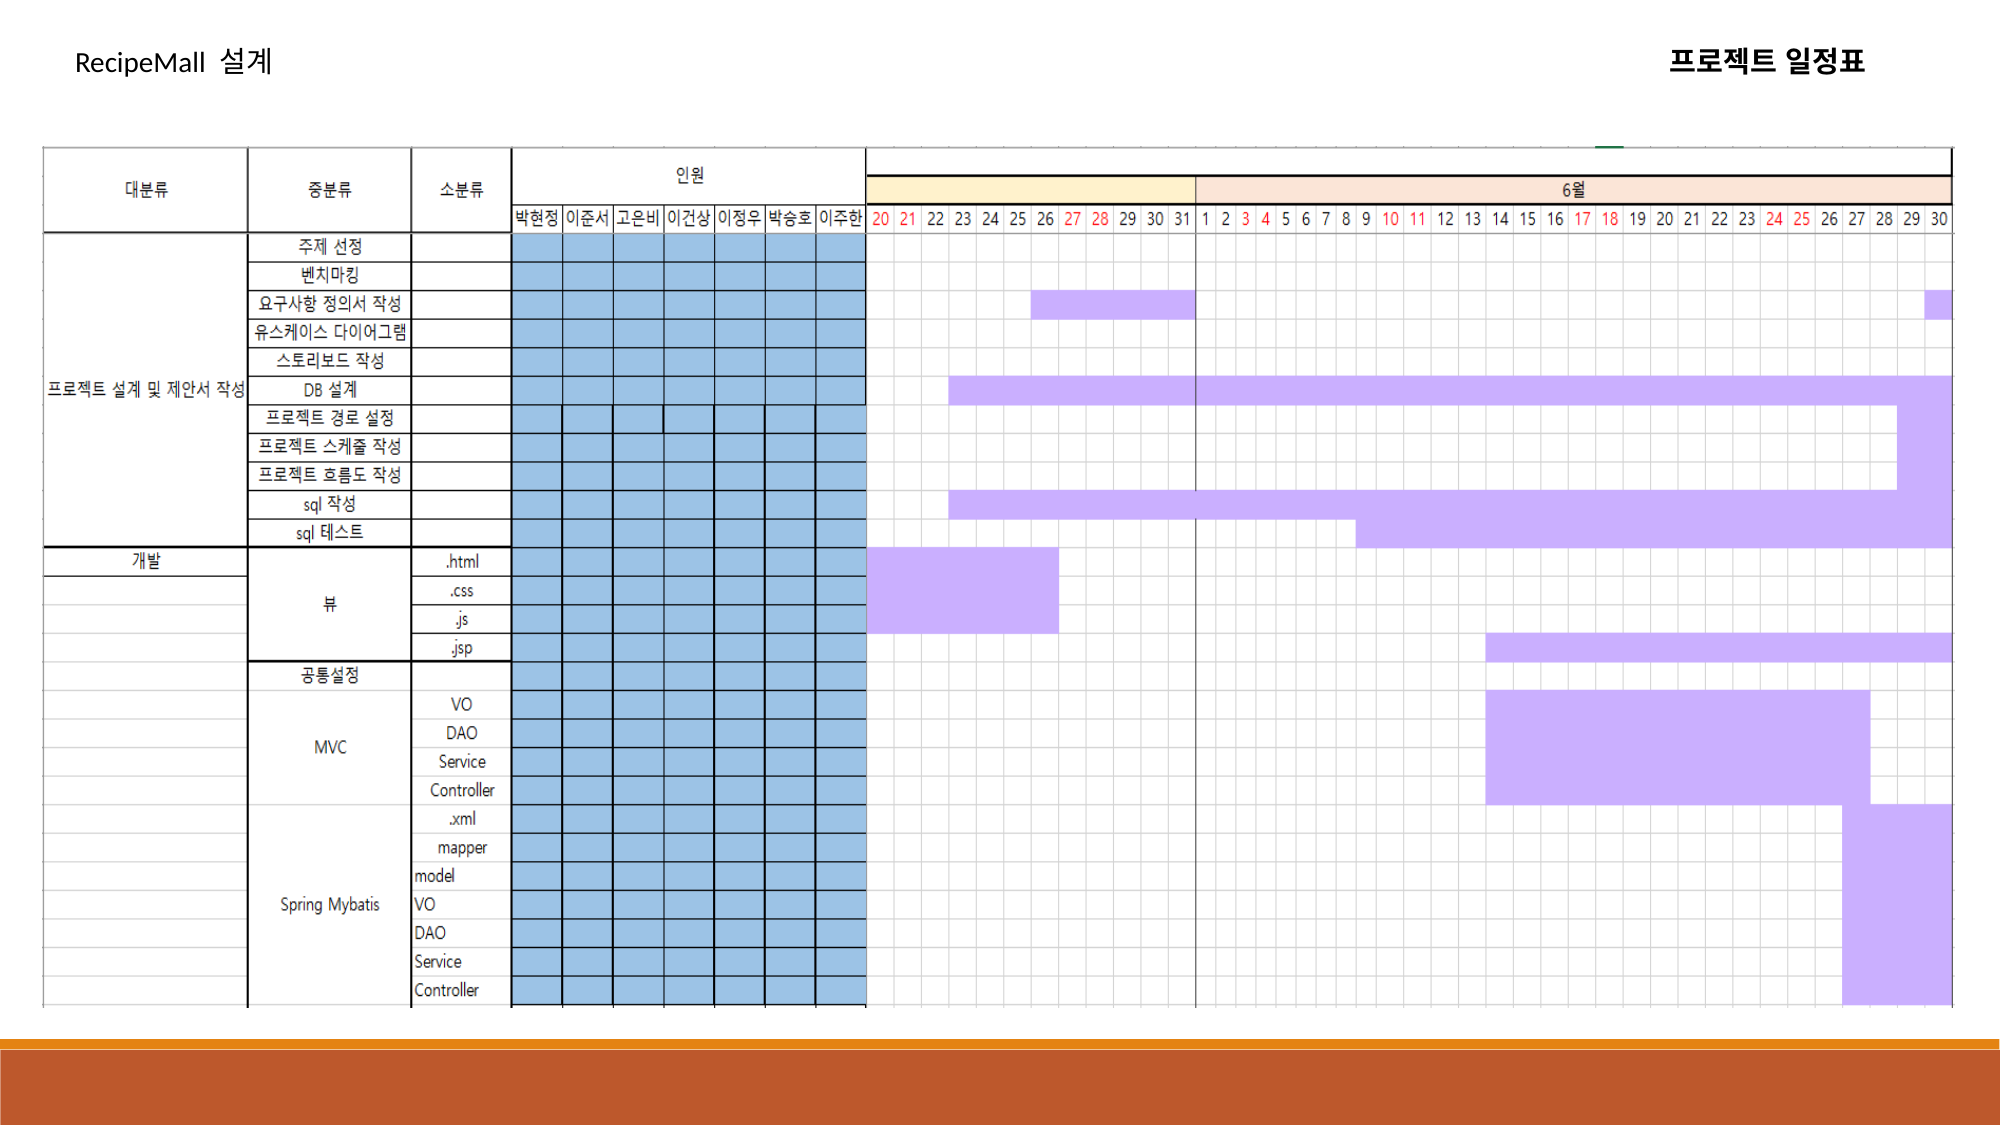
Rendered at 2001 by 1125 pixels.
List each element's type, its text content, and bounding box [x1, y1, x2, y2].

picture [41, 145, 1956, 1009]
text_box RecipeMall 설계 [60, 36, 328, 86]
text_box 프로젝트 일정표 [1654, 36, 1923, 86]
